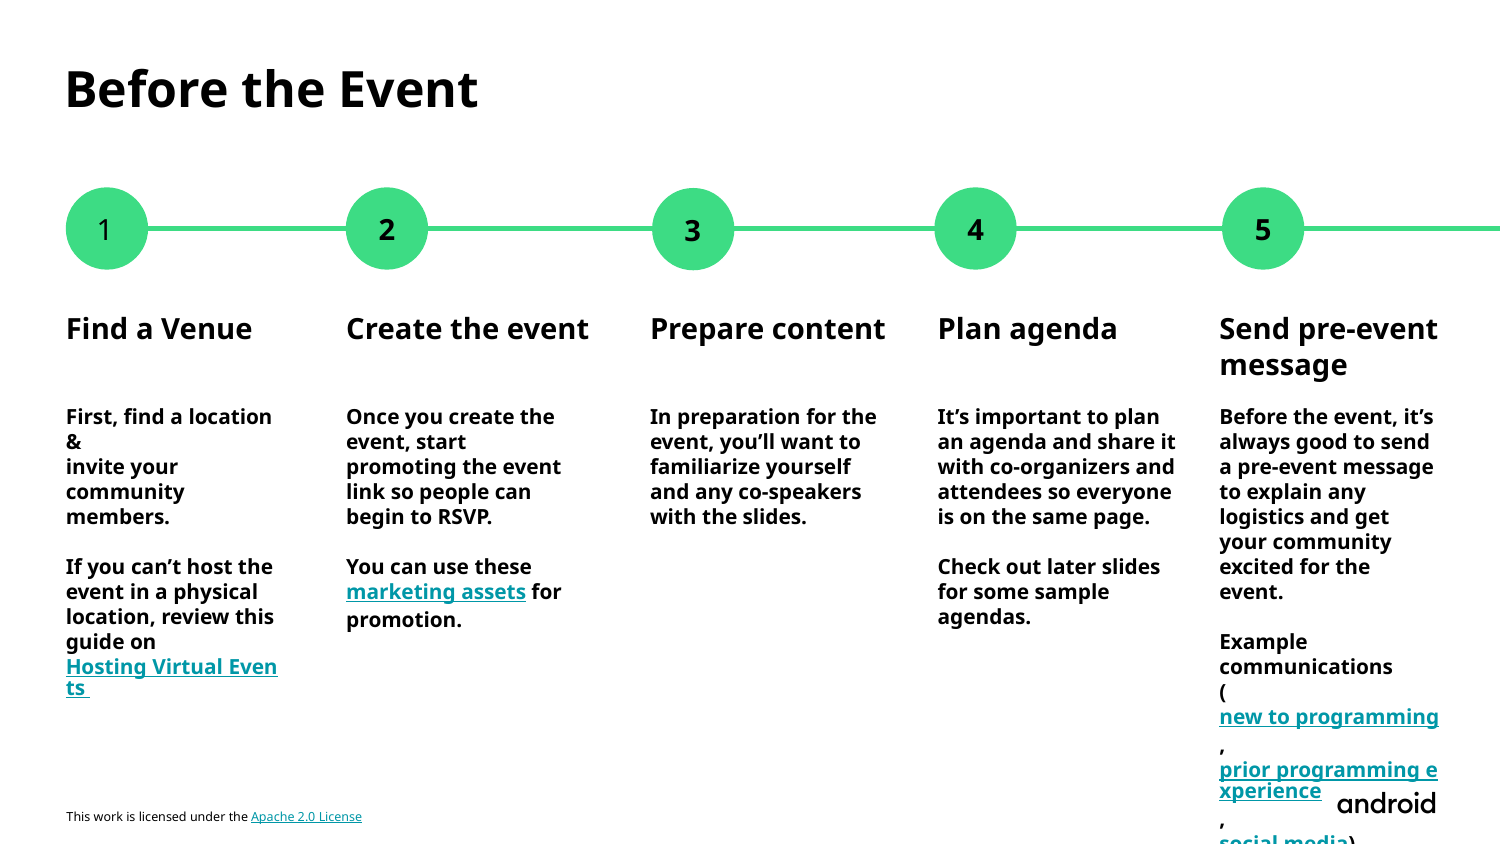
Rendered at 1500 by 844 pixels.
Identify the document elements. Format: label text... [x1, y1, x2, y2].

title 3 [652, 188, 734, 227]
title 4 [934, 237, 1017, 270]
title 5 [1222, 188, 1305, 227]
title 5 [1222, 237, 1305, 270]
title 2 [346, 188, 428, 227]
title Create the event [331, 295, 619, 384]
title 1 [0, 162, 216, 296]
title 3 [652, 237, 734, 271]
title 2 [346, 237, 428, 270]
title It’s important to plan an agenda and share it with co-organizers and attendees so everyone is on the same page. Check out later slides for some sample agendas. [922, 388, 1196, 779]
title Before the event, it’s always good to send a pre-event message to explain any logistics and get your community excited for the event. Example communications (new to programming, prior programming experience, social media) [1204, 388, 1455, 779]
title In preparation for the event, you’ll want to familiarize yourself and any co-speakers with the slides. [634, 388, 908, 779]
title Before the Event [49, 42, 877, 163]
picture [1334, 788, 1438, 817]
title Once you create the event, start promoting the event link so people can begin to RSVP. You can use these marketing assets for promotion. [331, 388, 582, 779]
title Prepare content [634, 295, 922, 363]
title Send pre-event message [1211, 295, 1492, 363]
title Find a Venue [50, 295, 331, 363]
title 4 [934, 188, 1017, 227]
title Plan agenda [922, 295, 1211, 363]
title First, find a location & invite your community members. If you can’t host the event in a physical location, review this guide on Hosting Virtual Events [50, 388, 301, 779]
